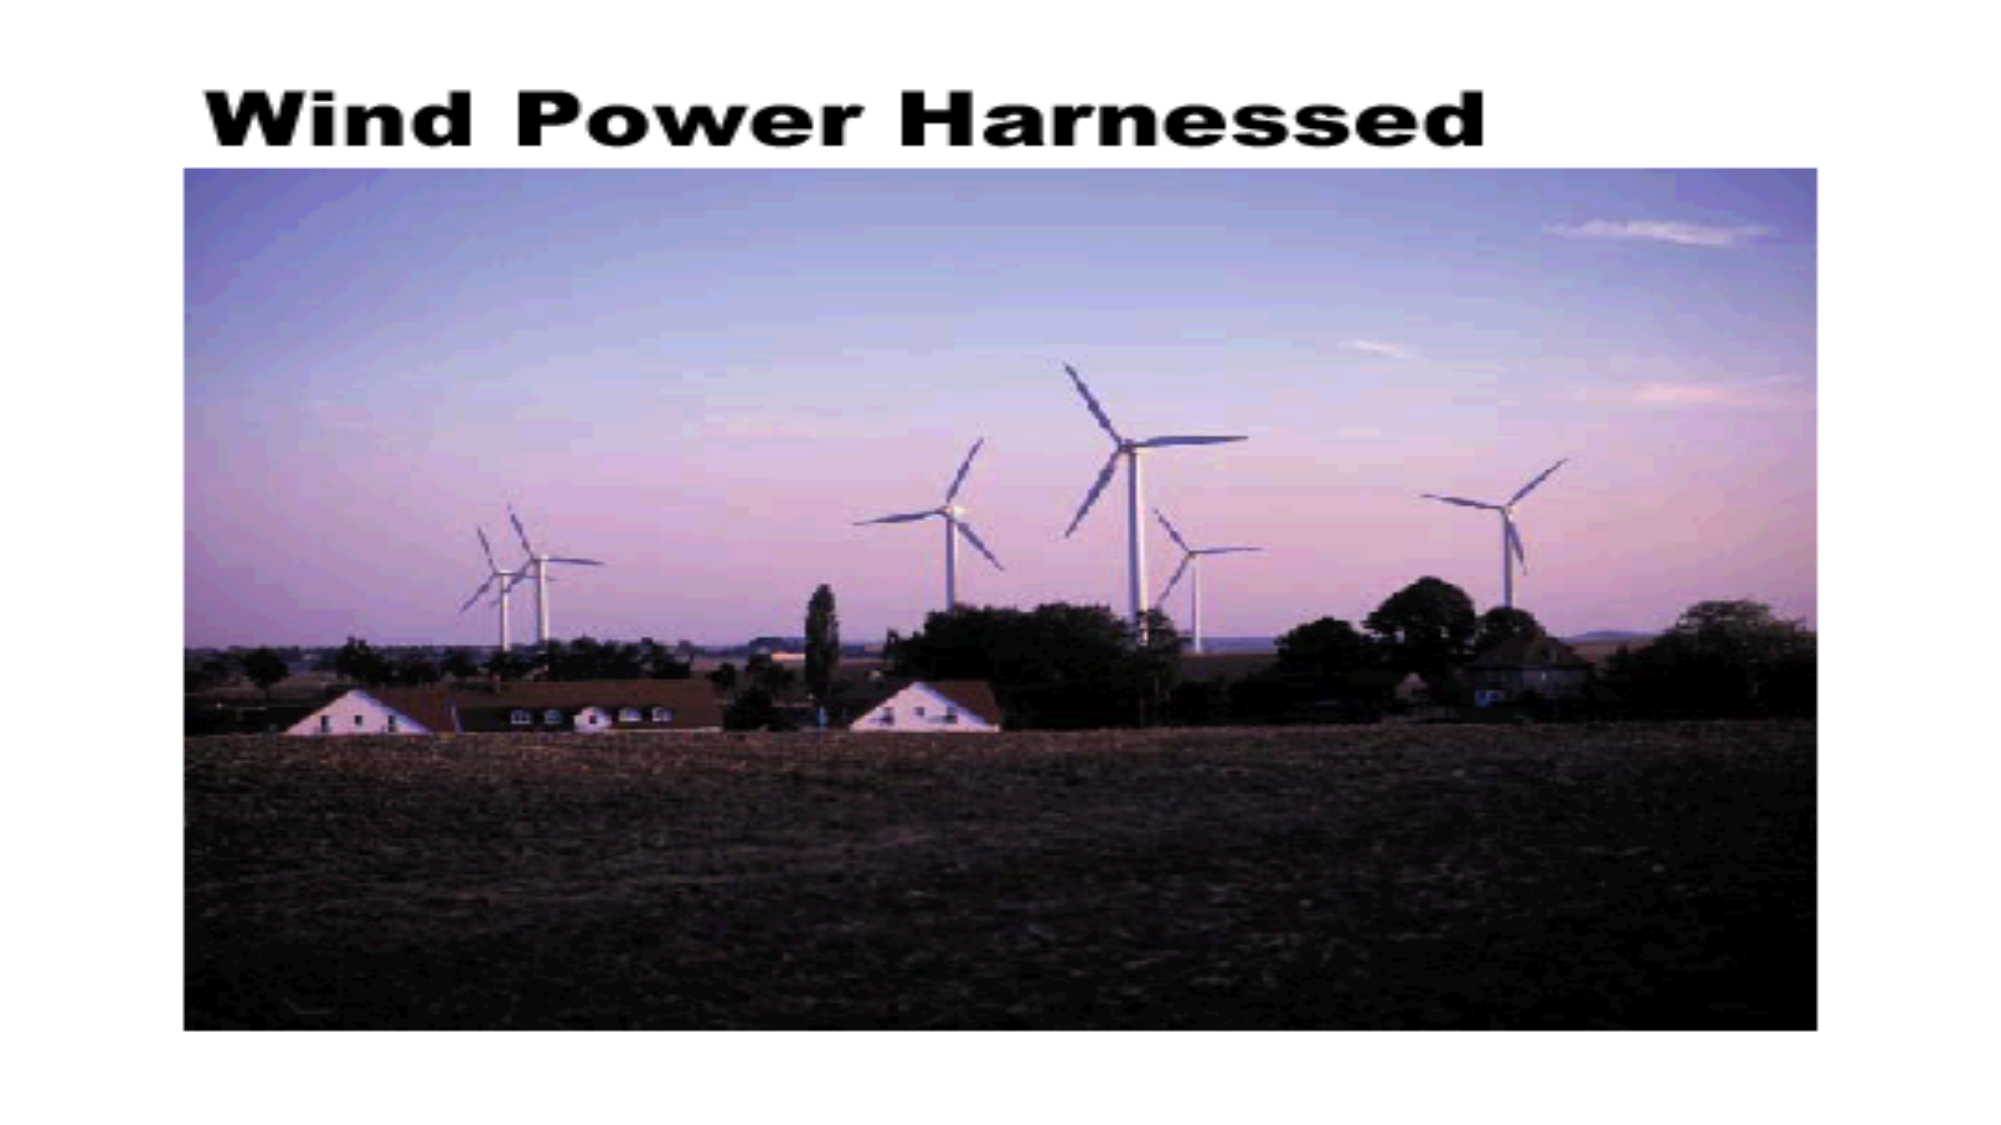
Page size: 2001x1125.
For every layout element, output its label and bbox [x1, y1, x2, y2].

picture [133, 74, 1867, 1058]
